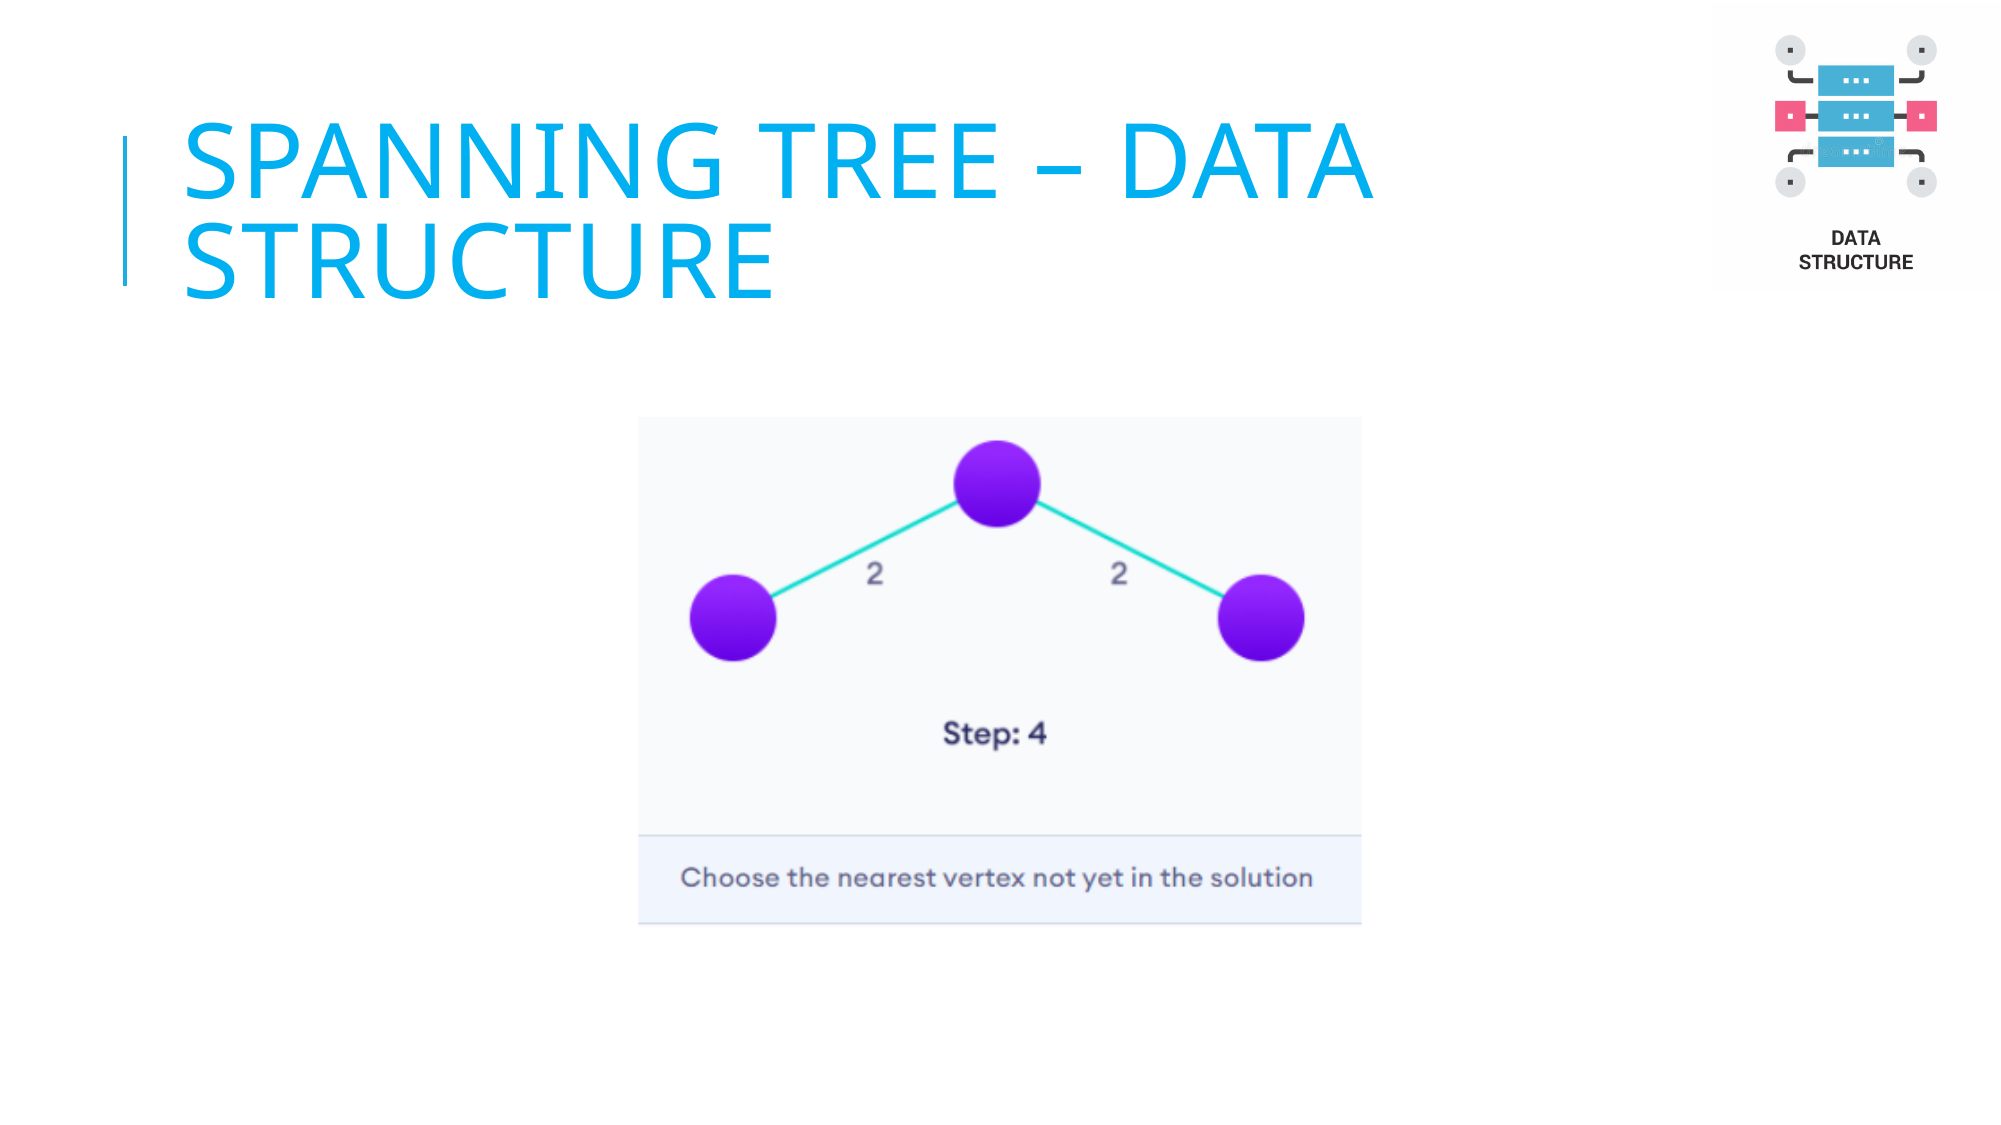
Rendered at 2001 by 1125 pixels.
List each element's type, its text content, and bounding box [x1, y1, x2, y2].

title SPANNING TREE – DATA STRUCTURE [168, 96, 1763, 342]
picture [638, 417, 1362, 927]
picture [1712, 2, 2000, 291]
